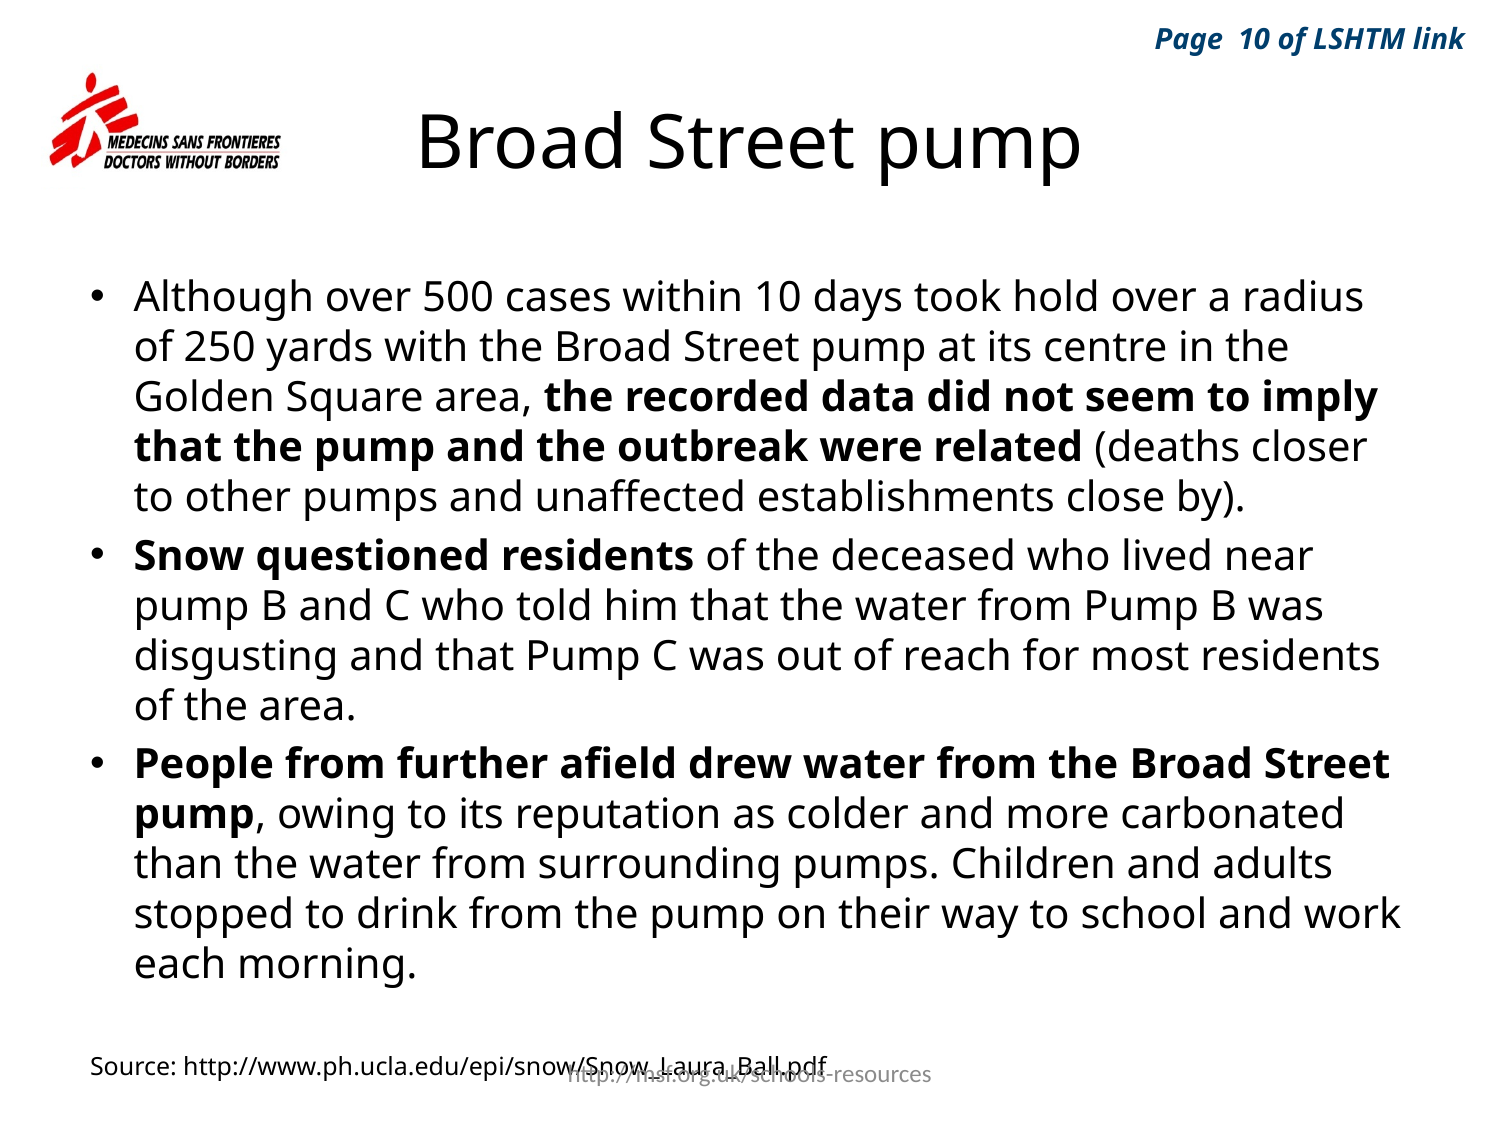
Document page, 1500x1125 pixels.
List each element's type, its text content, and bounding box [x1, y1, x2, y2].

text_box Page 10 of LSHTM link [1139, 12, 1500, 63]
footer http://msf.org.uk/schools-resources [512, 1042, 988, 1103]
picture [41, 54, 277, 197]
title Broad Street pump [277, 44, 1223, 233]
list Although over 500 cases within 10 days took hold over a radius of 250 yards with the Broad Street pump at its centre in the Golden Square area, the recorded data did not seem to imply that the pump and the outbreak were related (deaths closer to other pumps and unaffected establishments close by). Snow questioned residents of the deceased who lived near pump B and C who told him that the water from Pump B was disgusting and that Pump C was out of reach for most residents of the area. People from further afield drew water from the Broad Street pump, owing to its reputation as colder and more carbonated than the water from surrounding pumps. Children and adults stopped to drink from the pump on their way to school and work each morning. Source: http://www.ph.ucla.edu/epi/snow/Snow_Laura_Ball.pdf [74, 262, 1426, 1006]
